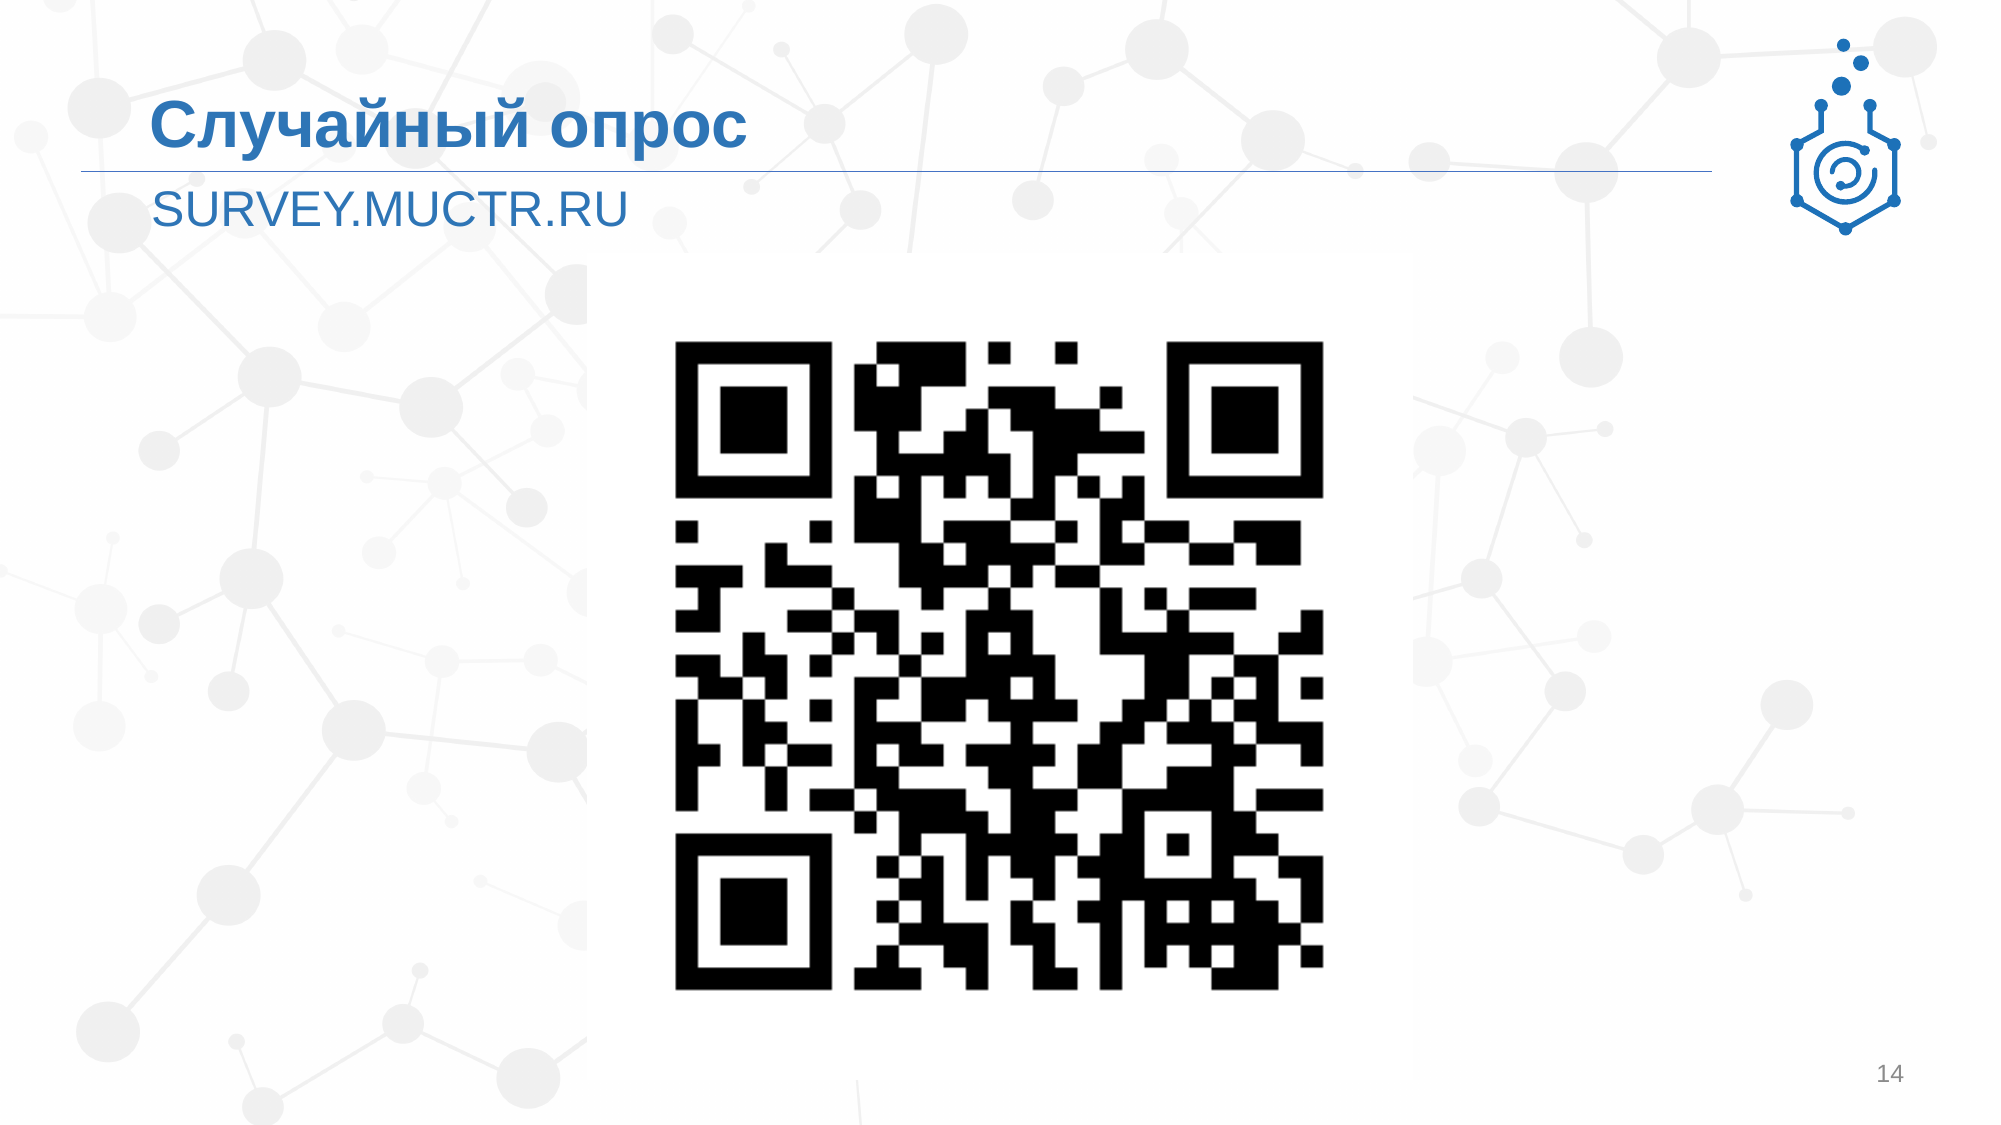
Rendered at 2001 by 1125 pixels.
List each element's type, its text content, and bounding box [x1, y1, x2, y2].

text_box SURVEY.MUCTR.RU [136, 180, 1404, 245]
slide_number 14 [1724, 1042, 1920, 1103]
picture [0, 0, 2001, 1125]
text_box Случайный опрос [134, 78, 1402, 162]
